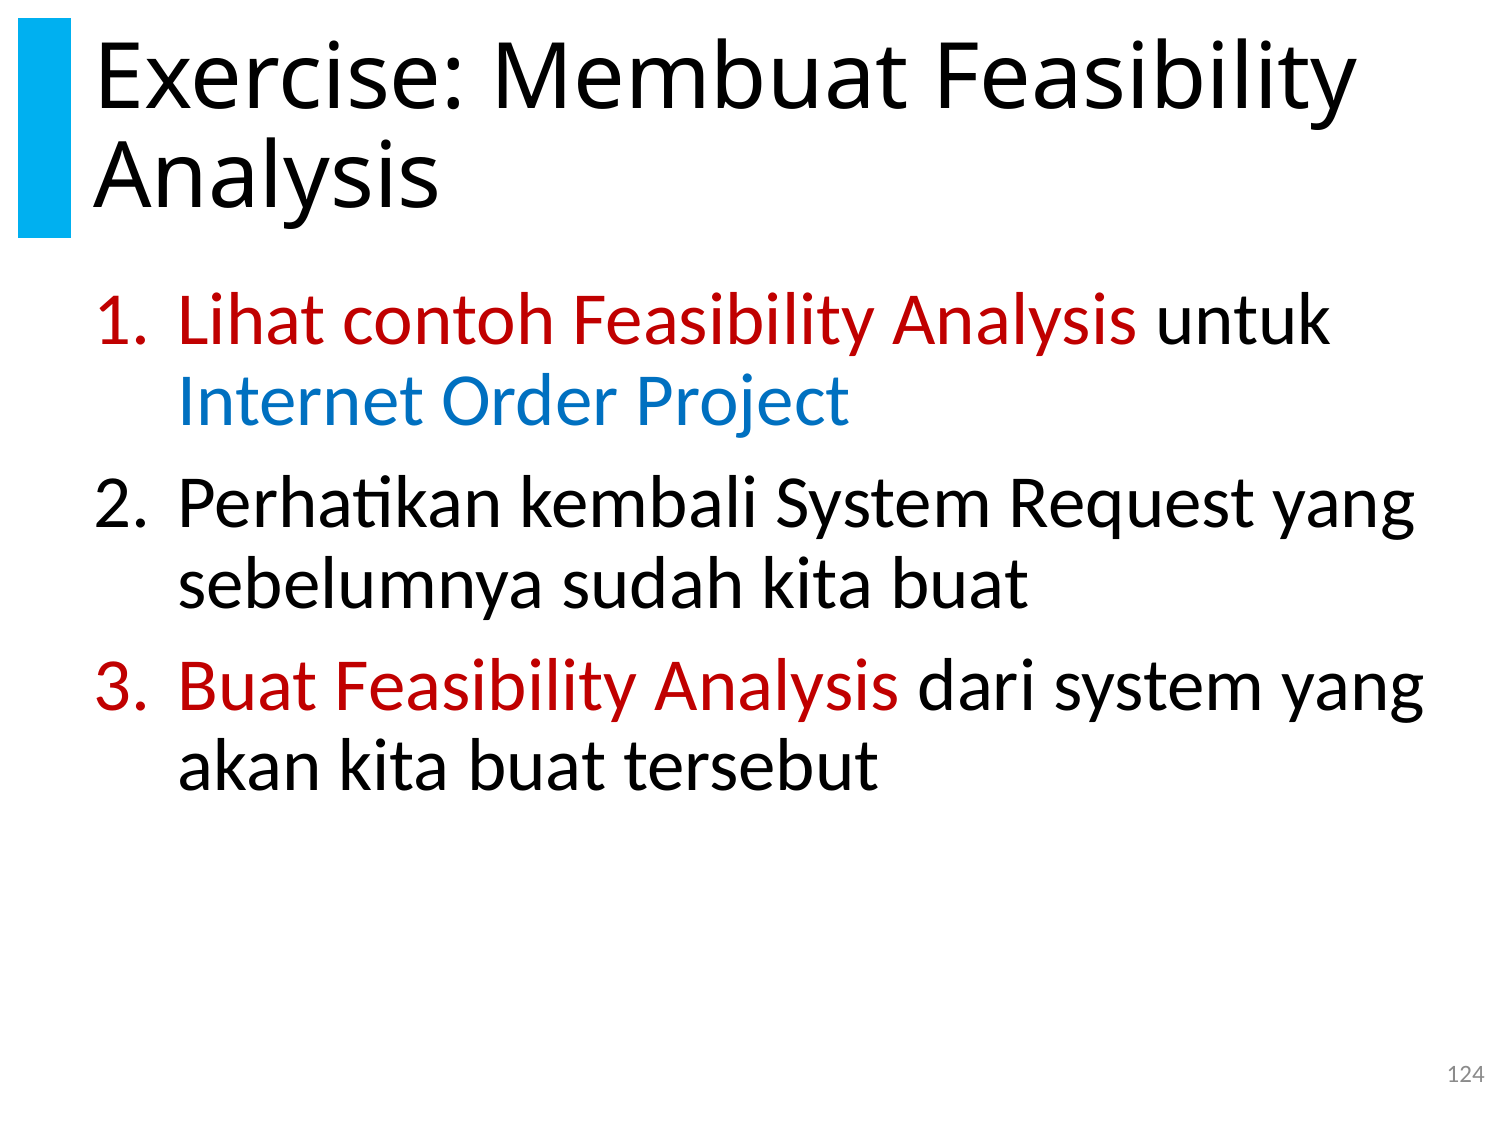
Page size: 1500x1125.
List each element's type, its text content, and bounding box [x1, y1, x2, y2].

title Exercise: Membuat Feasibility Analysis [78, 19, 1443, 237]
list Lihat contoh Feasibility Analysis untuk Internet Order Project Perhatikan kembali System Request yang sebelumnya sudah kita buat Buat Feasibility Analysis dari system yang akan kita buat tersebut [78, 272, 1443, 1070]
slide_number 124 [1162, 1042, 1500, 1103]
